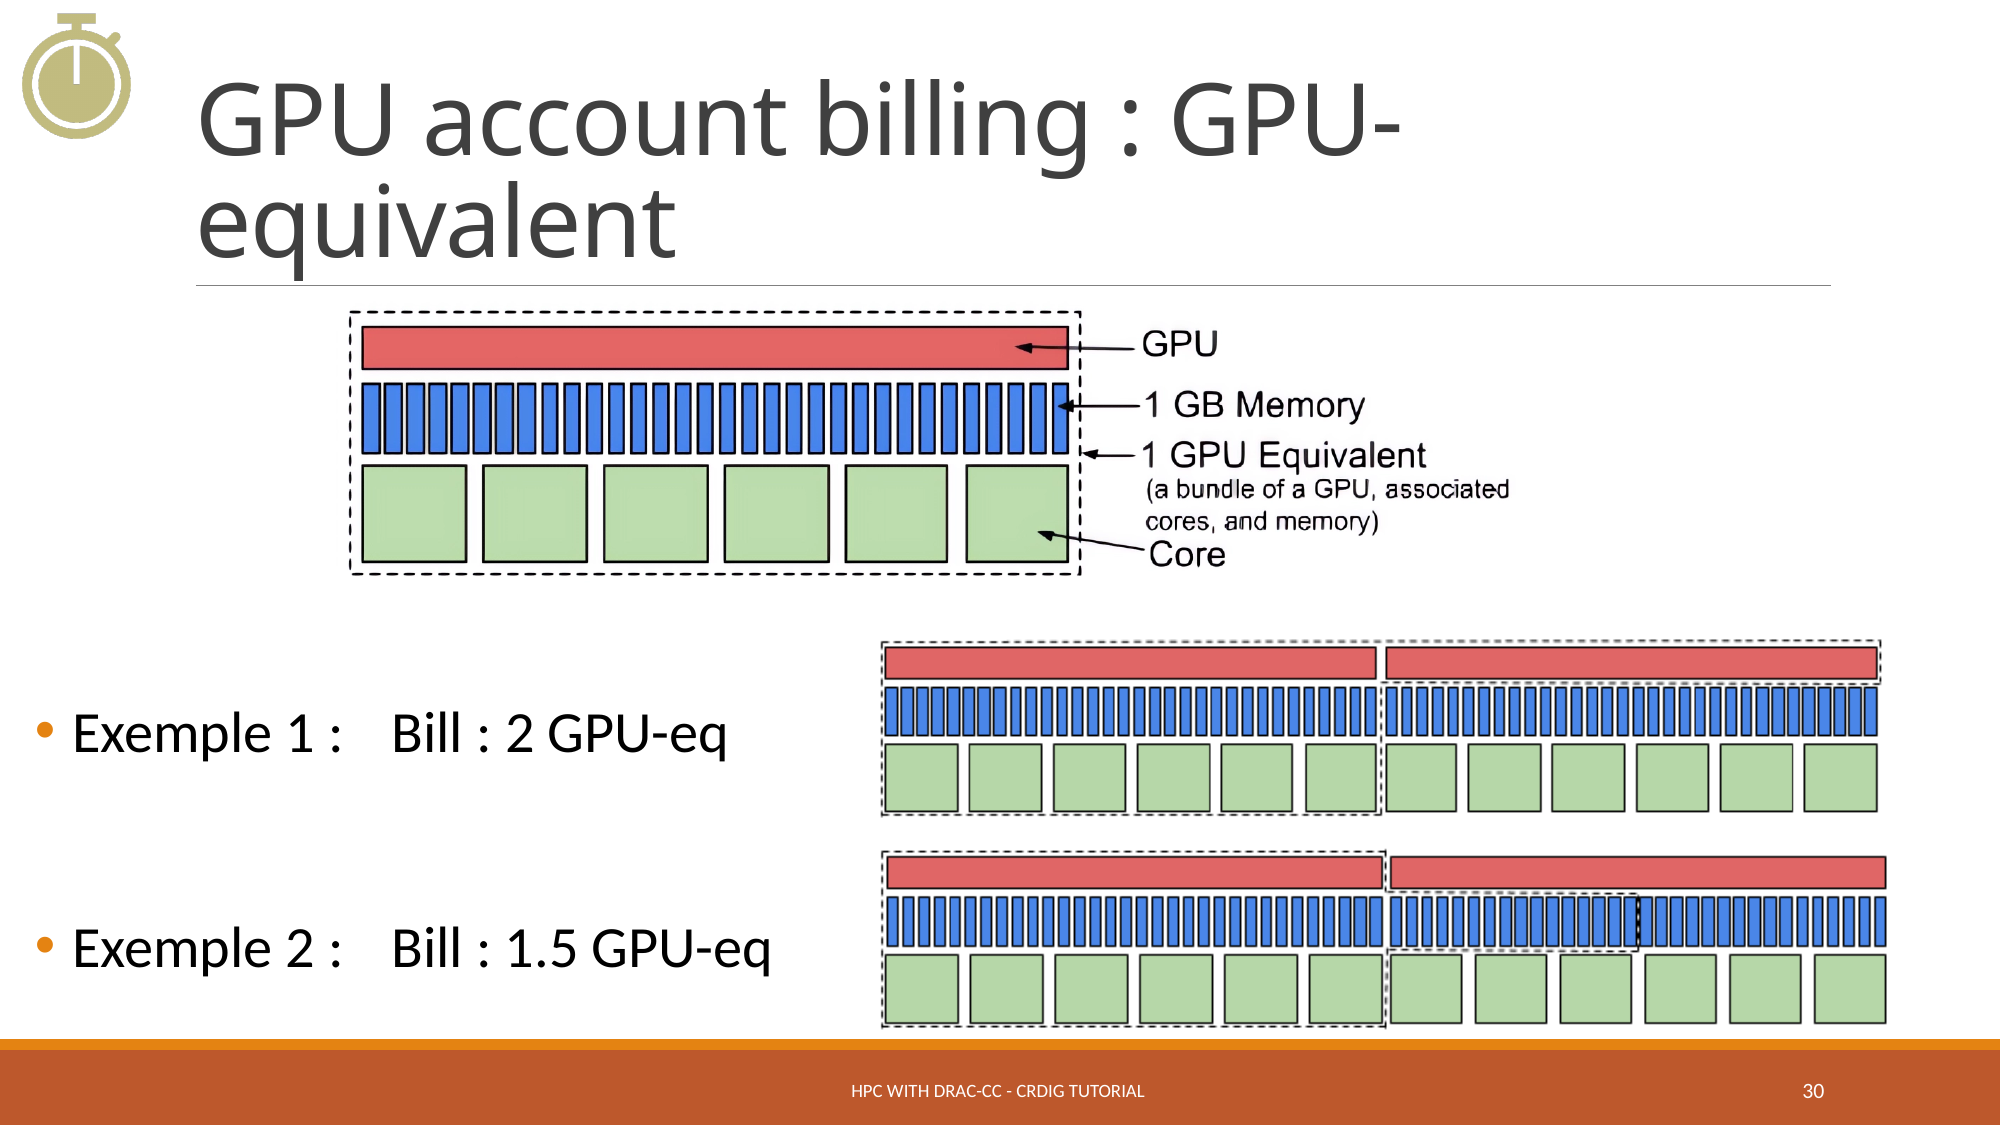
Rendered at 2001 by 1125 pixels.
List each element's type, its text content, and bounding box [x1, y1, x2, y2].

text_box Exemple 1 : [19, 694, 417, 800]
picture [872, 836, 1899, 1036]
text_box Bill : 2 GPU-eq [417, 694, 773, 800]
slide_number 30 [1624, 1059, 1840, 1120]
title GPU account billing : GPU-equivalent [180, 47, 1830, 285]
footer HPC with DRAC-CC - CRDIG Tutorial [604, 1059, 1396, 1120]
text_box Bill : 1.5 GPU-eq [417, 909, 791, 1015]
text_box Exemple 2 : [19, 909, 417, 1015]
picture [336, 294, 1524, 610]
picture [872, 632, 1890, 821]
text_box [0, 0, 154, 154]
